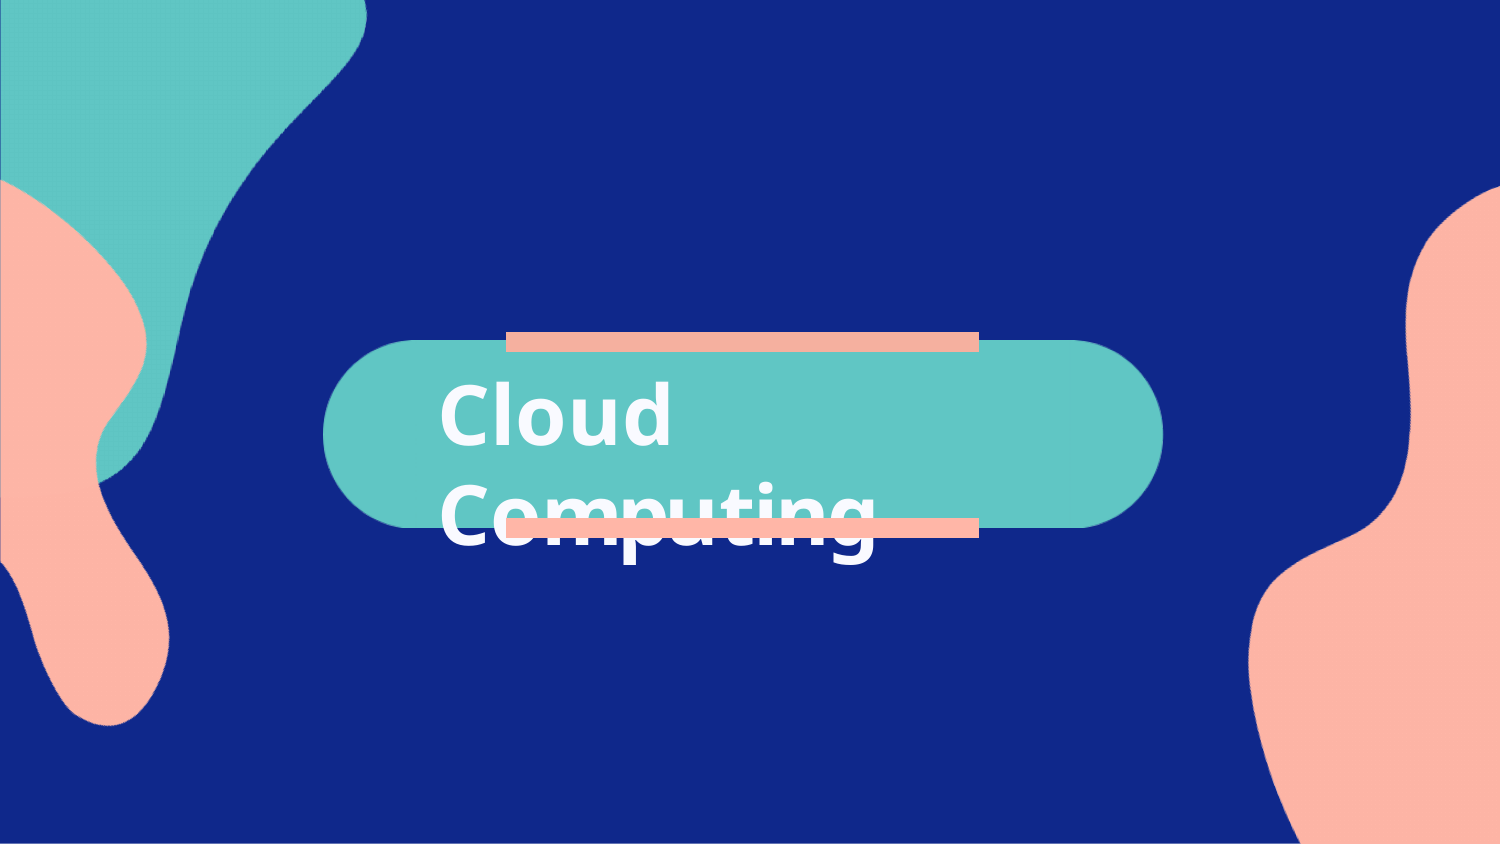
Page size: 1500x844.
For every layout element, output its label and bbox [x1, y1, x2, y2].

text_box [0, 0, 1500, 844]
